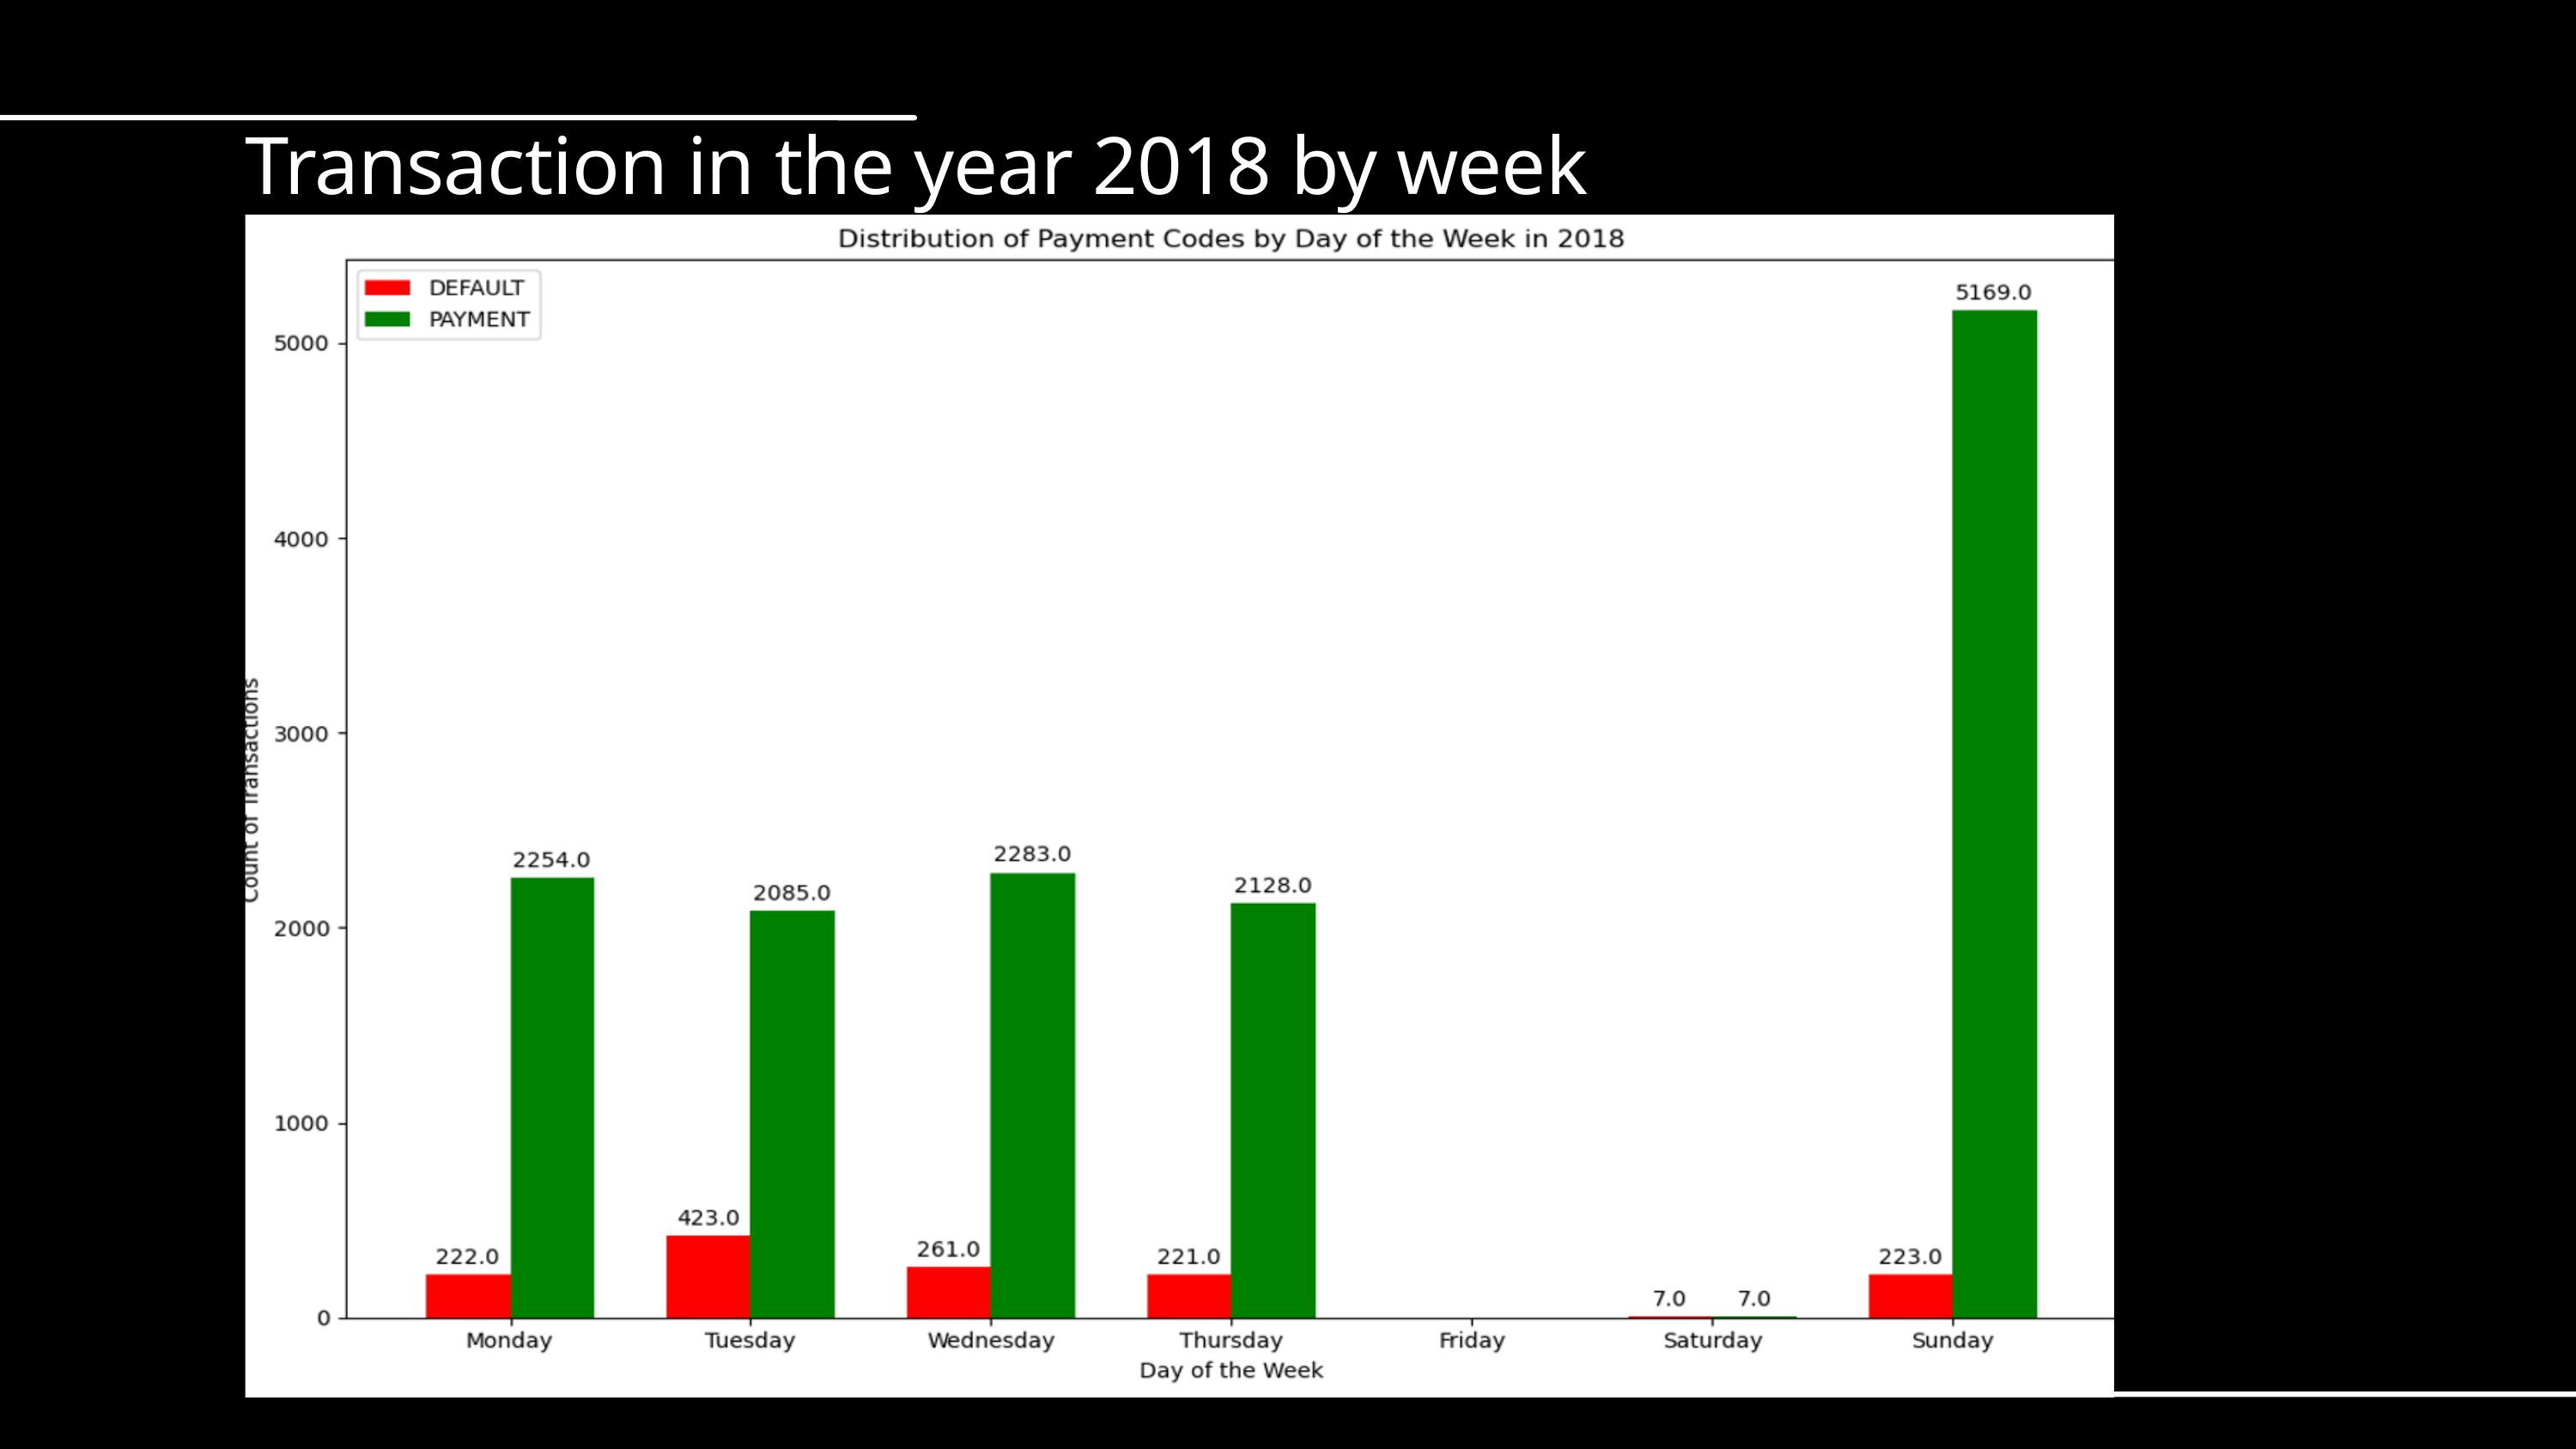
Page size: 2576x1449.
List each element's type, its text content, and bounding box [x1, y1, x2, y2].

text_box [245, 215, 2115, 1397]
text_box Transaction in the year 2018 by week [245, 130, 2357, 211]
